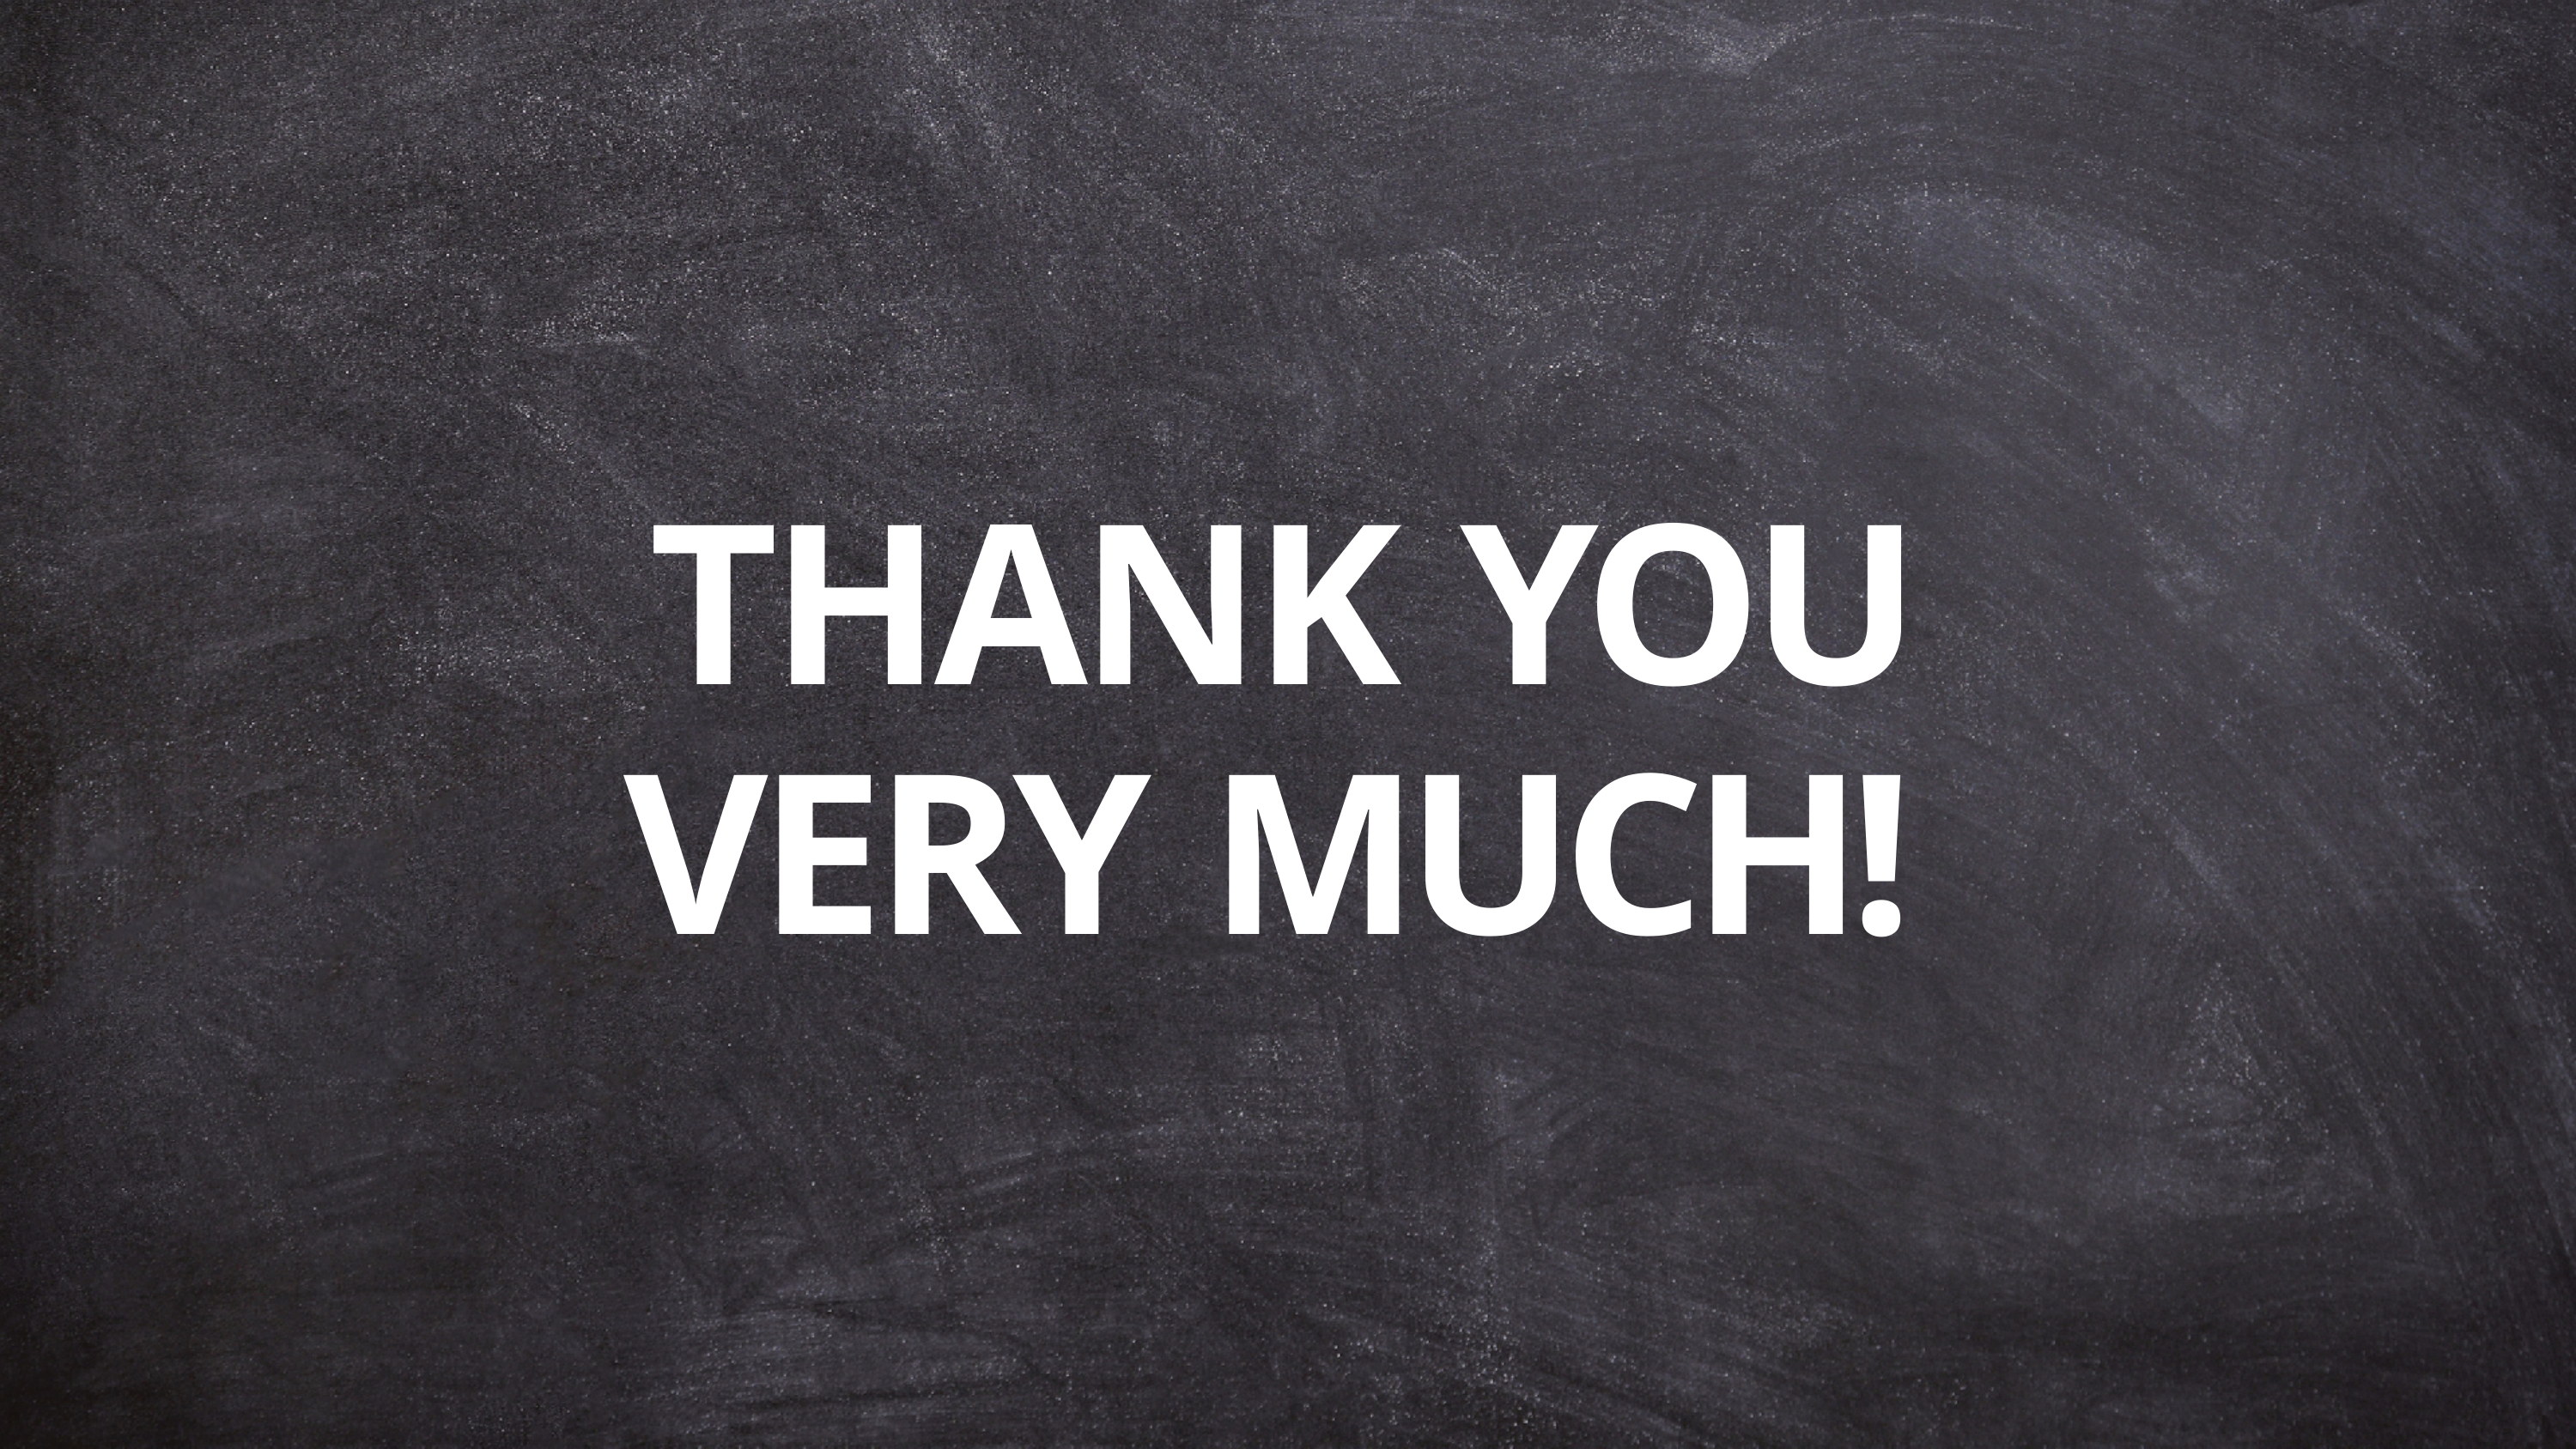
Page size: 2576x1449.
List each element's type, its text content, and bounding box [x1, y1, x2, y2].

title THANK YOU VERY MUCH! [622, 458, 1954, 979]
picture [0, 0, 2576, 1449]
